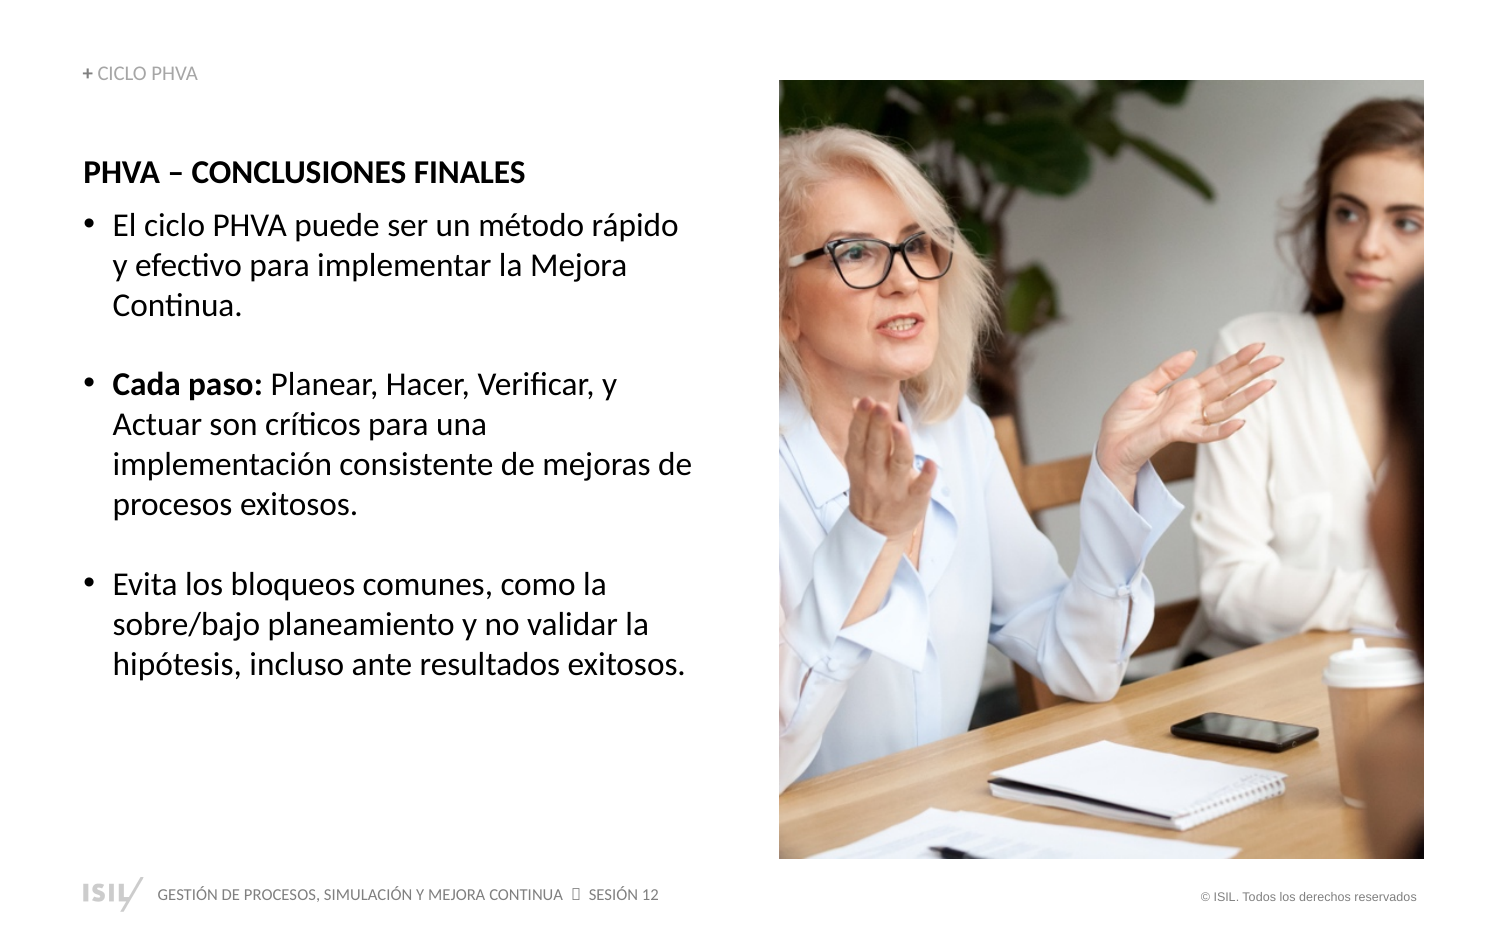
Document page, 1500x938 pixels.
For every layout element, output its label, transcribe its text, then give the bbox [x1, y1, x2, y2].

text_box PHVA – CONCLUSIONES FINALES El ciclo PHVA puede ser un método rápido y efectivo para implementar la Mejora Continua. Cada paso: Planear, Hacer, Verificar, y Actuar son críticos para una implementación consistente de mejoras de procesos exitosos. Evita los bloqueos comunes, como la sobre/bajo planeamiento y no validar la hipótesis, incluso ante resultados exitosos. [83, 150, 694, 722]
text_box + CICLO PHVA [82, 62, 482, 85]
picture [779, 80, 1424, 859]
